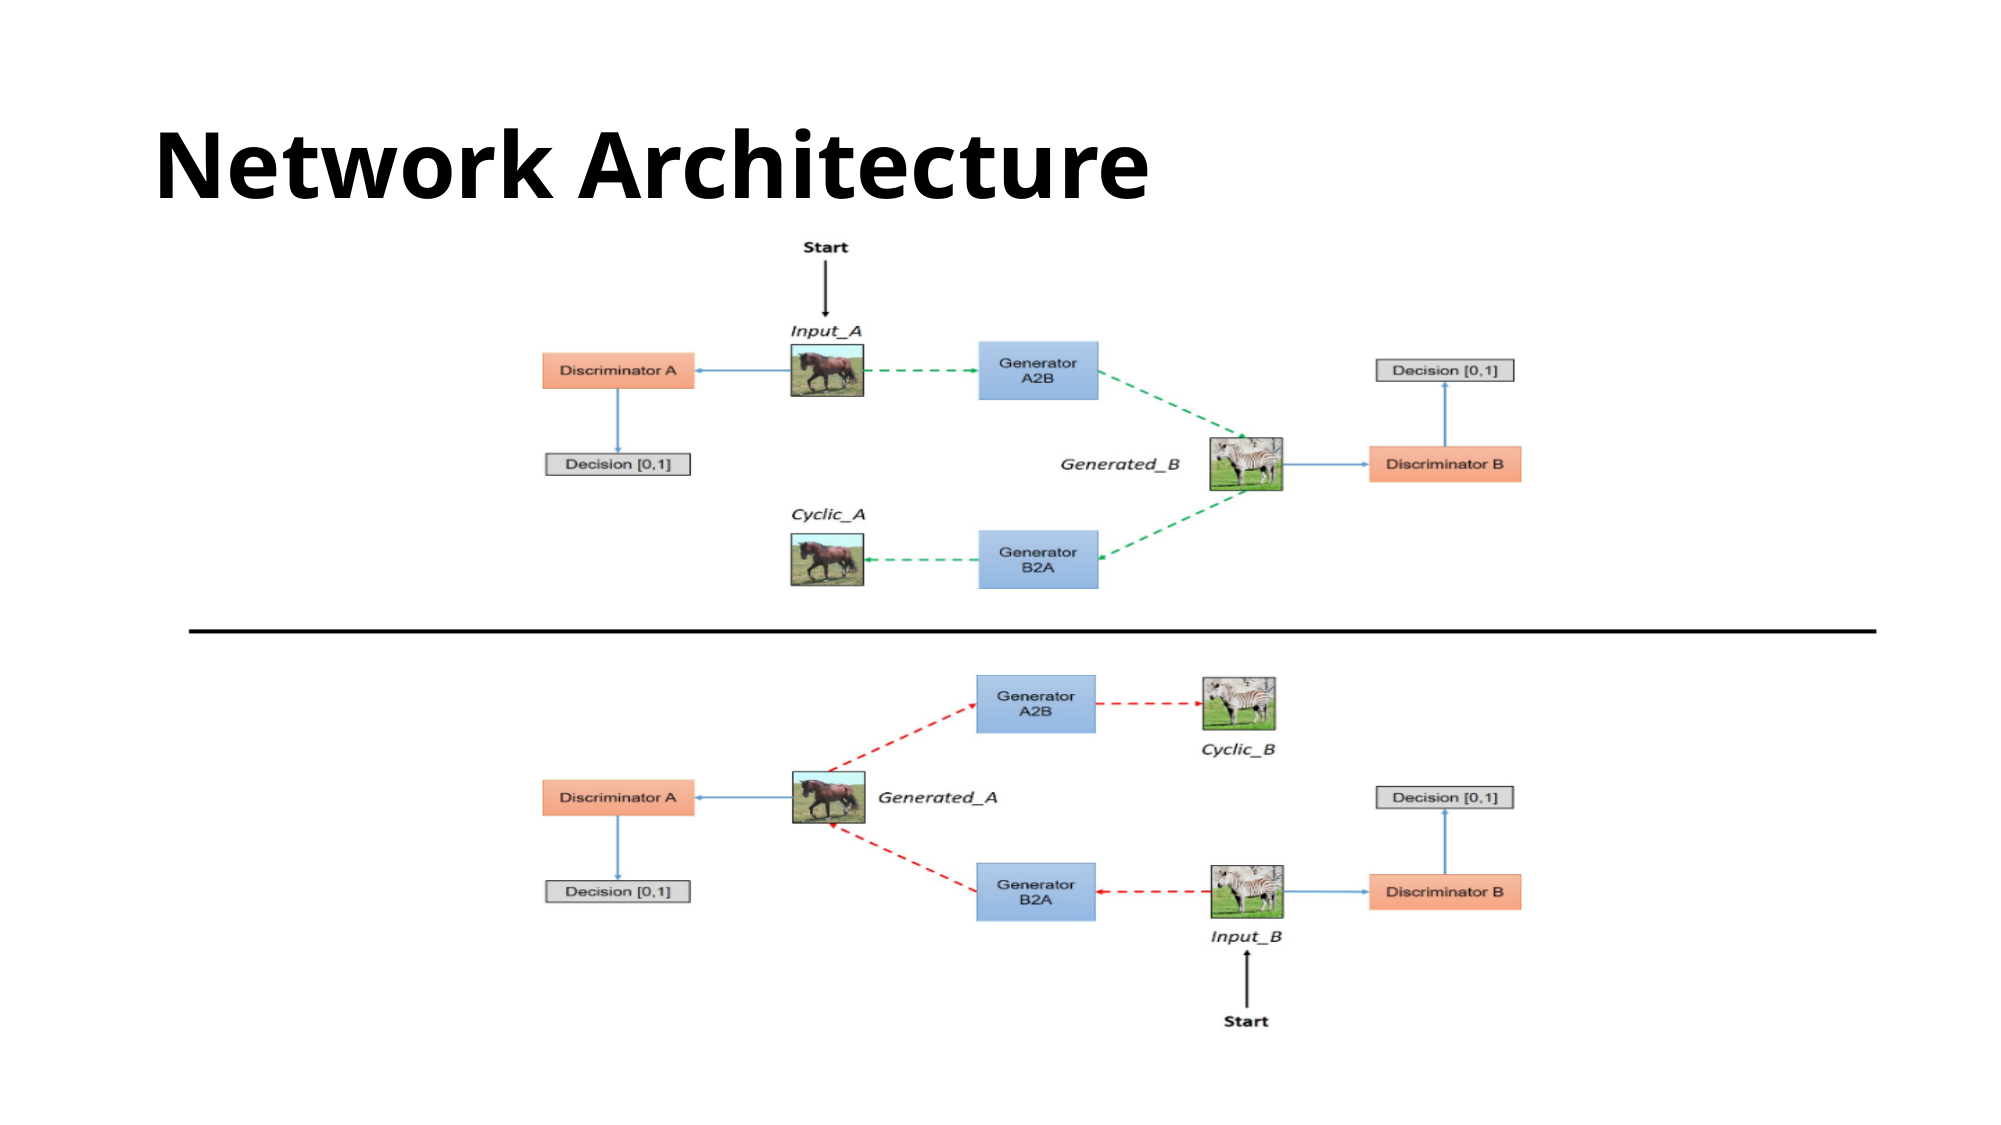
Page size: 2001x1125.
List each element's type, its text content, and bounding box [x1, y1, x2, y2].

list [45, 231, 1914, 1044]
title Network Architecture [137, 59, 1863, 231]
